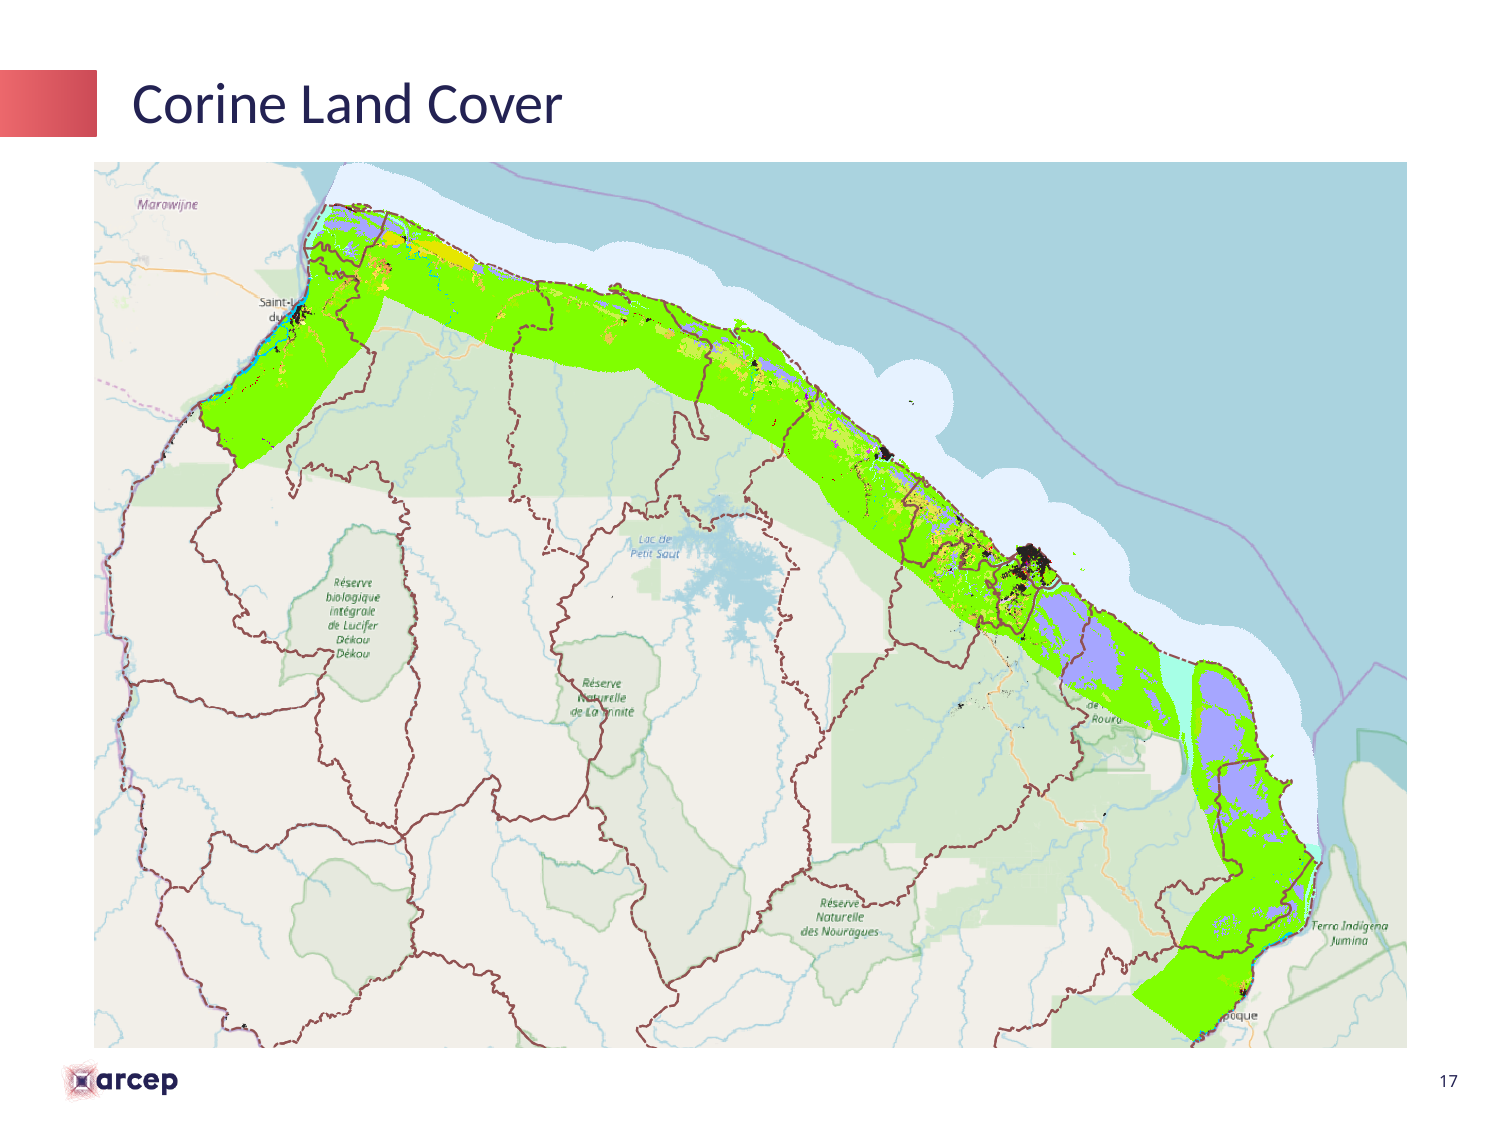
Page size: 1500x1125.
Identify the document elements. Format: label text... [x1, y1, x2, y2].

picture [94, 161, 1407, 1049]
picture [57, 1057, 184, 1104]
title Corine Land Cover [132, 53, 1437, 157]
